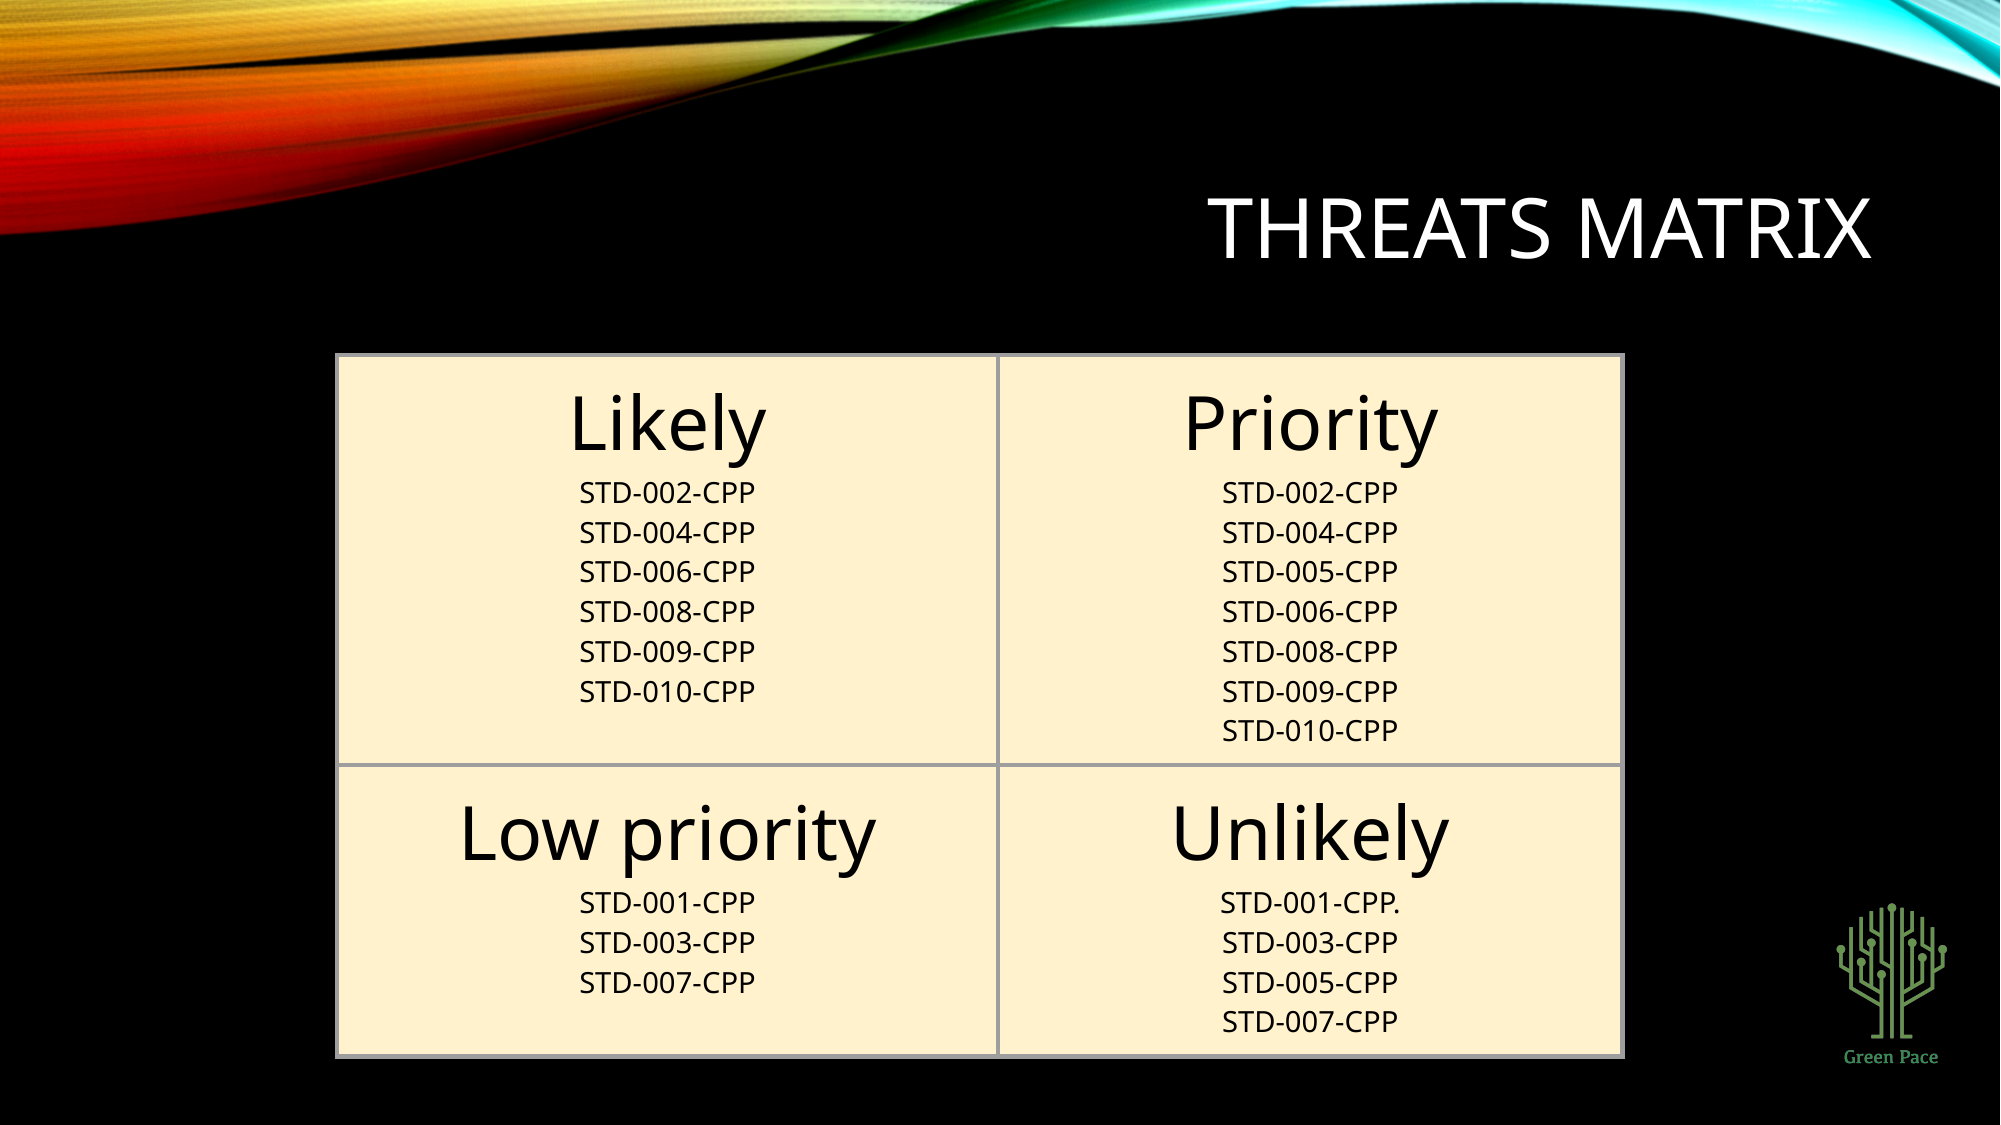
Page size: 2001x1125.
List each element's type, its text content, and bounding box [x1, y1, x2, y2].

picture [1817, 892, 1964, 1082]
table_header Priority STD-002-CPP STD-004-CPP STD-005-CPP STD-006-CPP STD-008-CPP STD-009-CPP STD-010-CPP [1000, 357, 1620, 763]
table_header Likely STD-002-CPP STD-004-CPP STD-006-CPP STD-008-CPP STD-009-CPP STD-010-CPP [339, 357, 996, 763]
table_cell Unlikely STD-001-CPP. STD-003-CPP STD-005-CPP STD-007-CPP [1000, 767, 1620, 1054]
table_cell Low priority STD-001-CPP STD-003-CPP STD-007-CPP [339, 767, 996, 1054]
title THREATS MATRIX [474, 125, 1888, 338]
picture [0, 0, 2000, 237]
